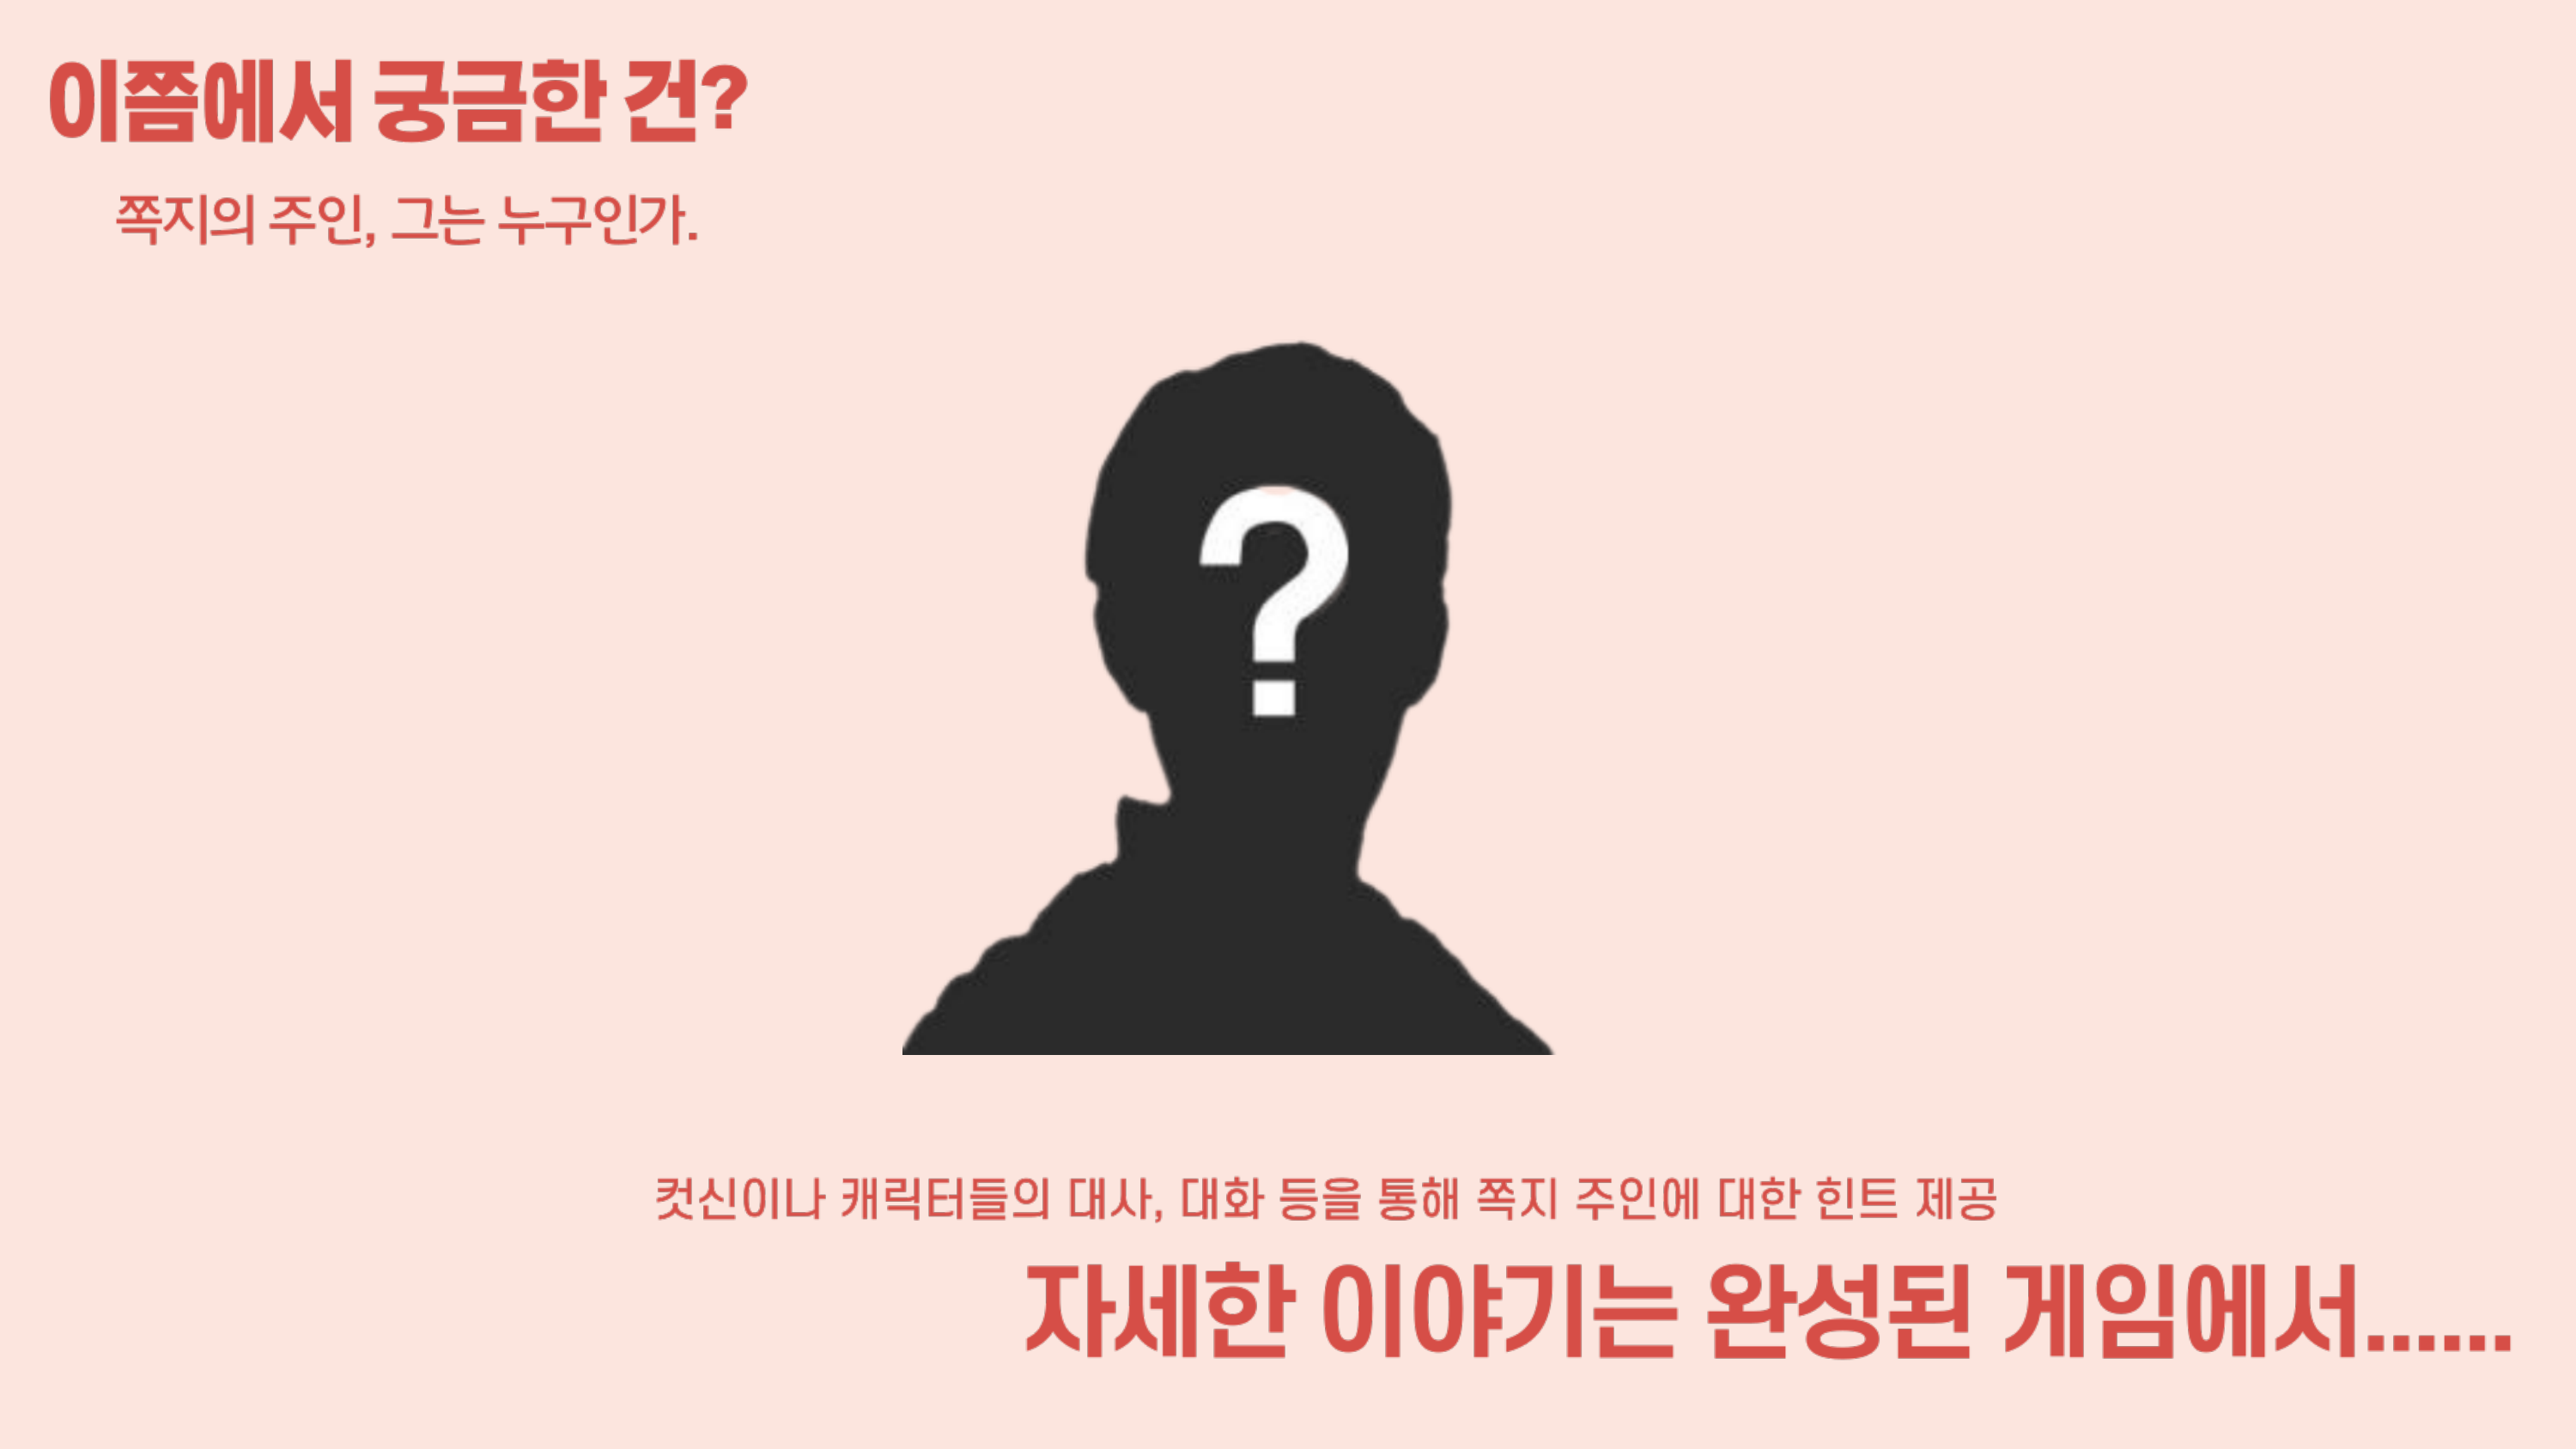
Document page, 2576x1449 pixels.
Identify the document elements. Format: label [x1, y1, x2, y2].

text_box [902, 306, 1572, 1056]
picture [27, 27, 796, 286]
picture [647, 1161, 2571, 1407]
